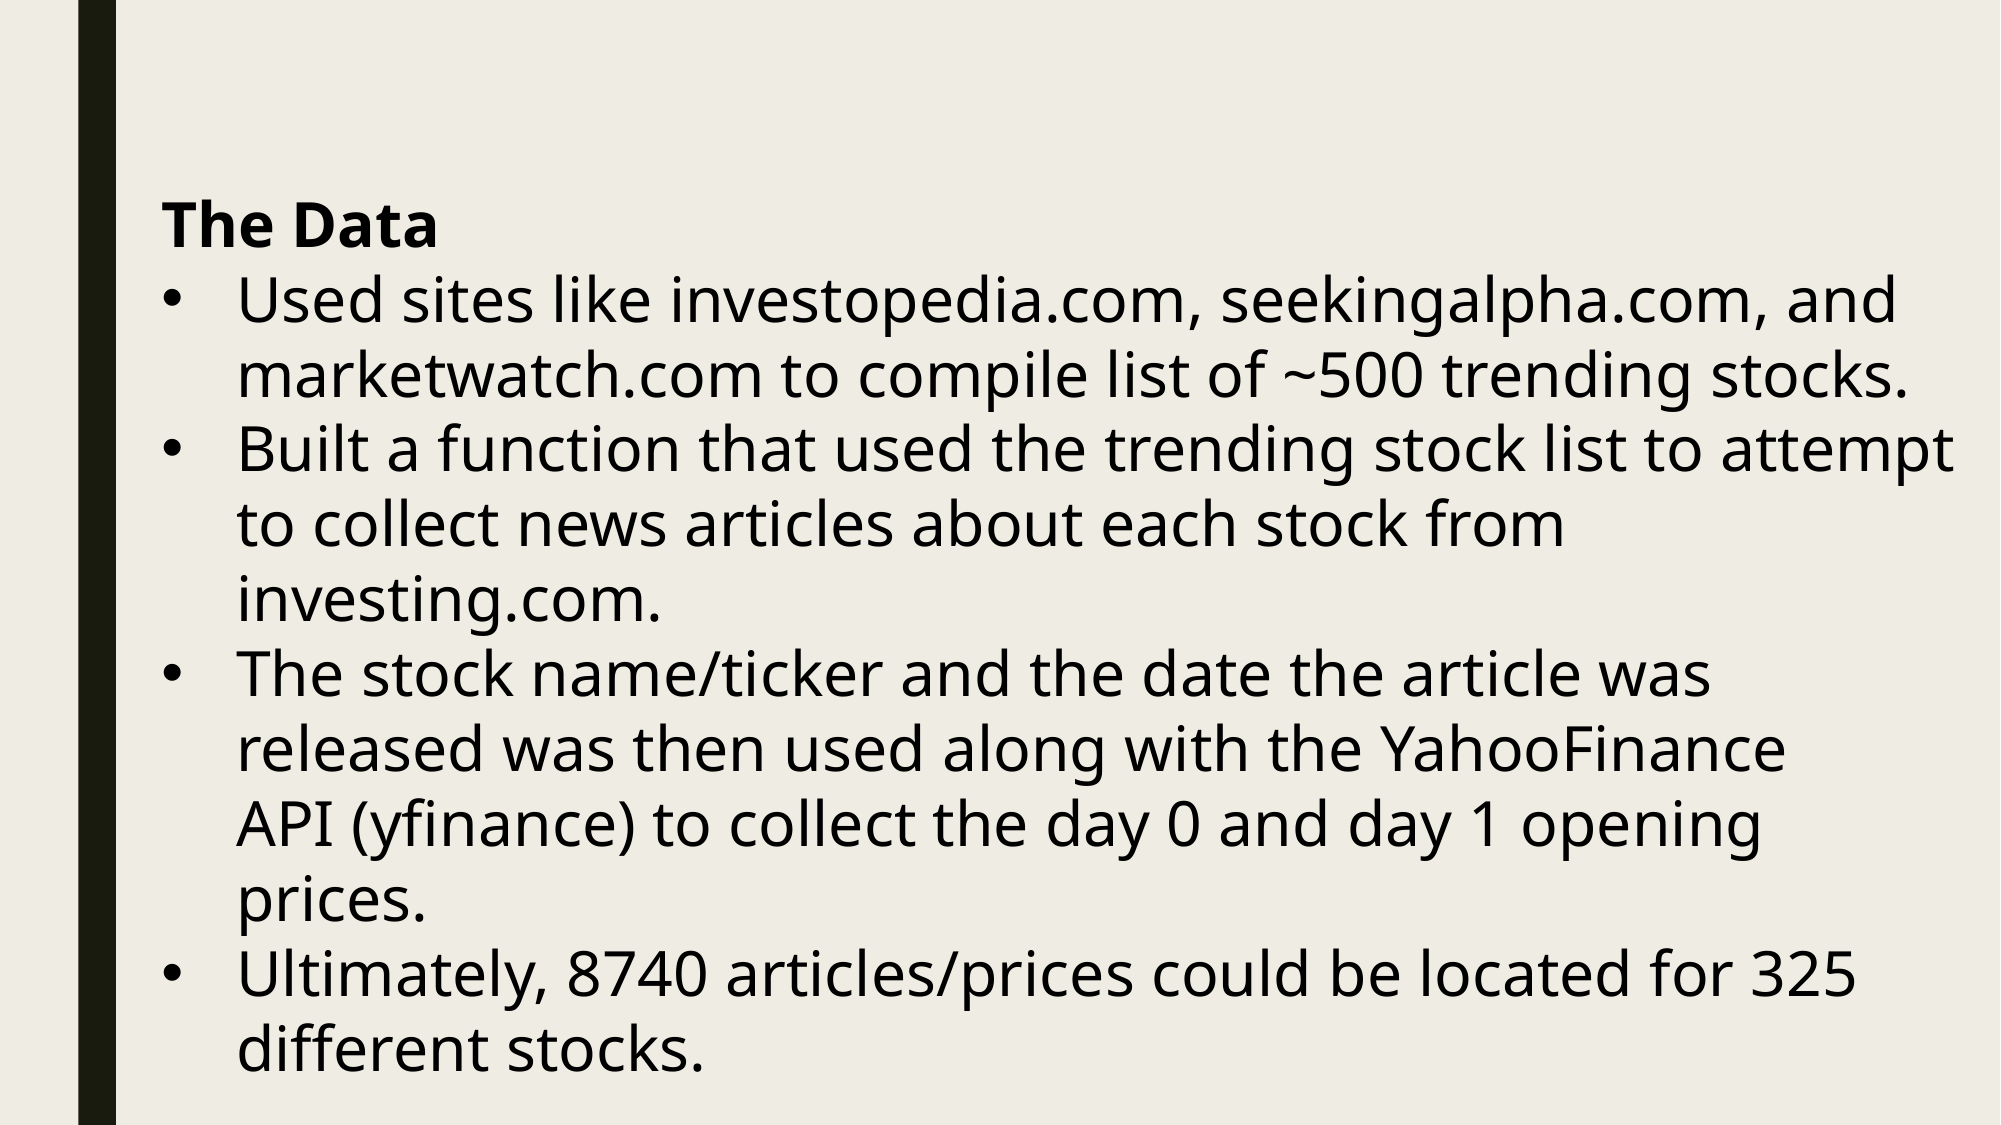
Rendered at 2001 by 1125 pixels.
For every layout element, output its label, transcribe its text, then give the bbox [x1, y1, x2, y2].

text_box The Data Used sites like investopedia.com, seekingalpha.com, and marketwatch.com to compile list of ~500 trending stocks. Built a function that used the trending stock list to attempt to collect news articles about each stock from investing.com. The stock name/ticker and the date the article was released was then used along with the YahooFinance API (yfinance) to collect the day 0 and day 1 opening prices. Ultimately, 8740 articles/prices could be located for 325 different stocks. [146, 177, 1984, 1125]
